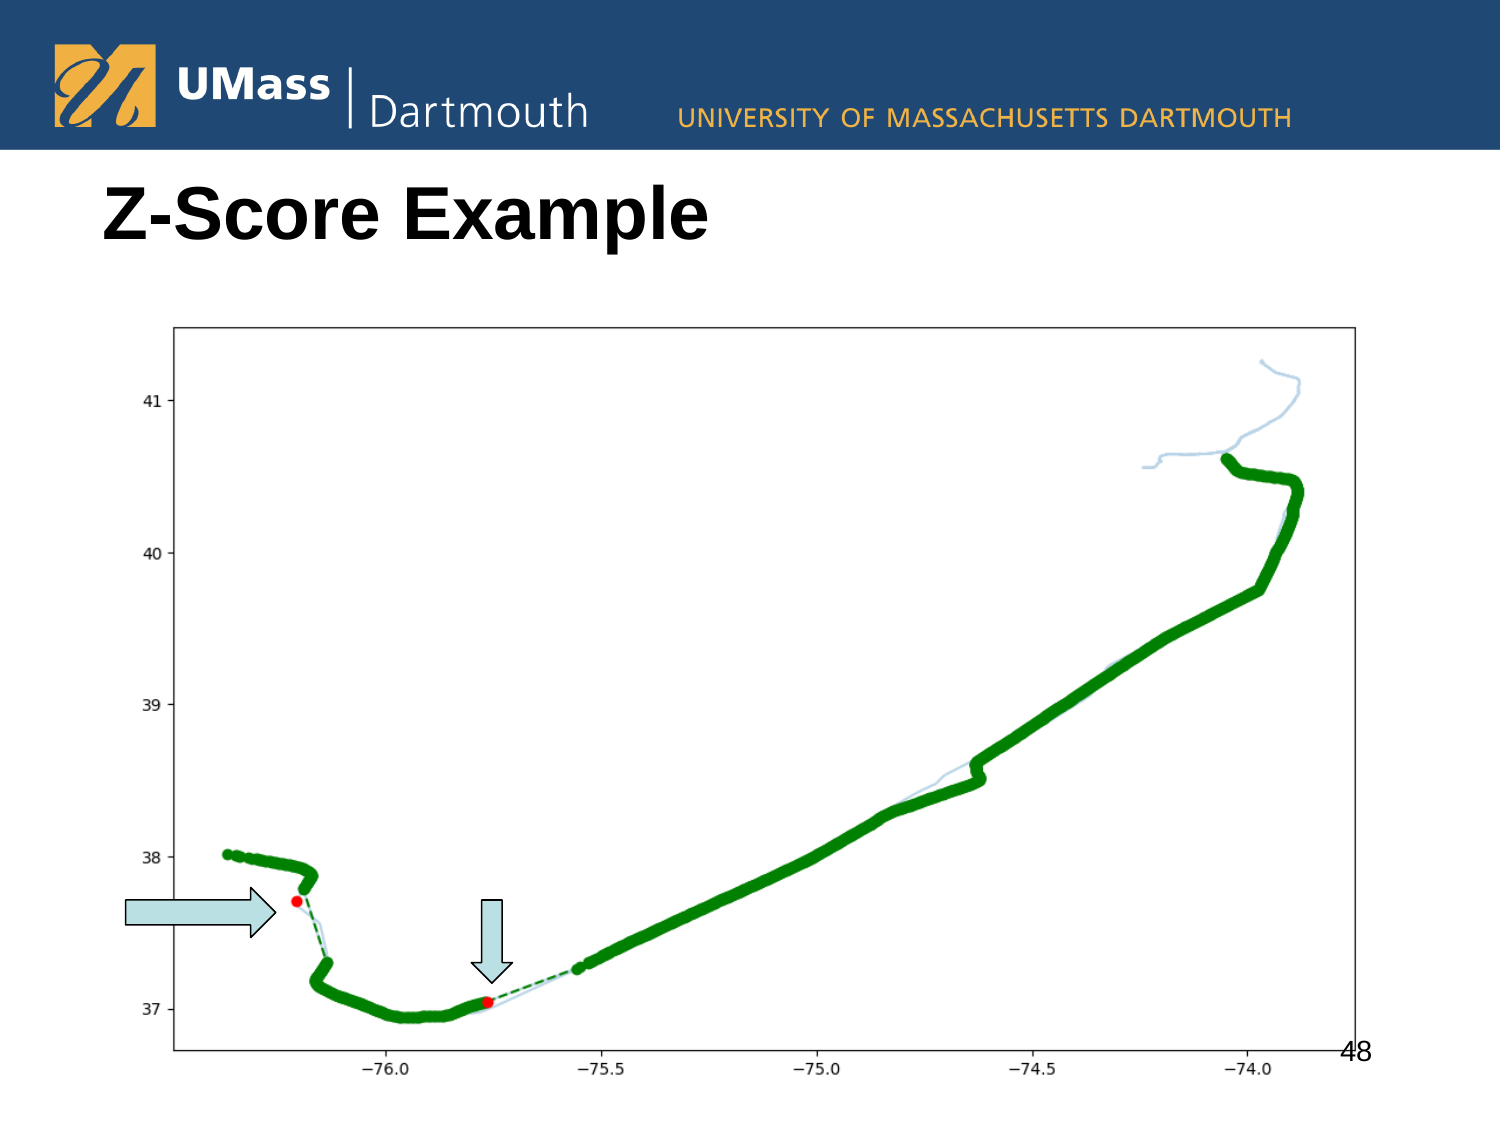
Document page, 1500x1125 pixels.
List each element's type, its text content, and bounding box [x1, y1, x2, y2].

title Z-Score Example [12, 187, 1213, 263]
slide_number 48 [1074, 1024, 1388, 1101]
picture [129, 312, 1370, 1090]
picture [0, 0, 1500, 150]
